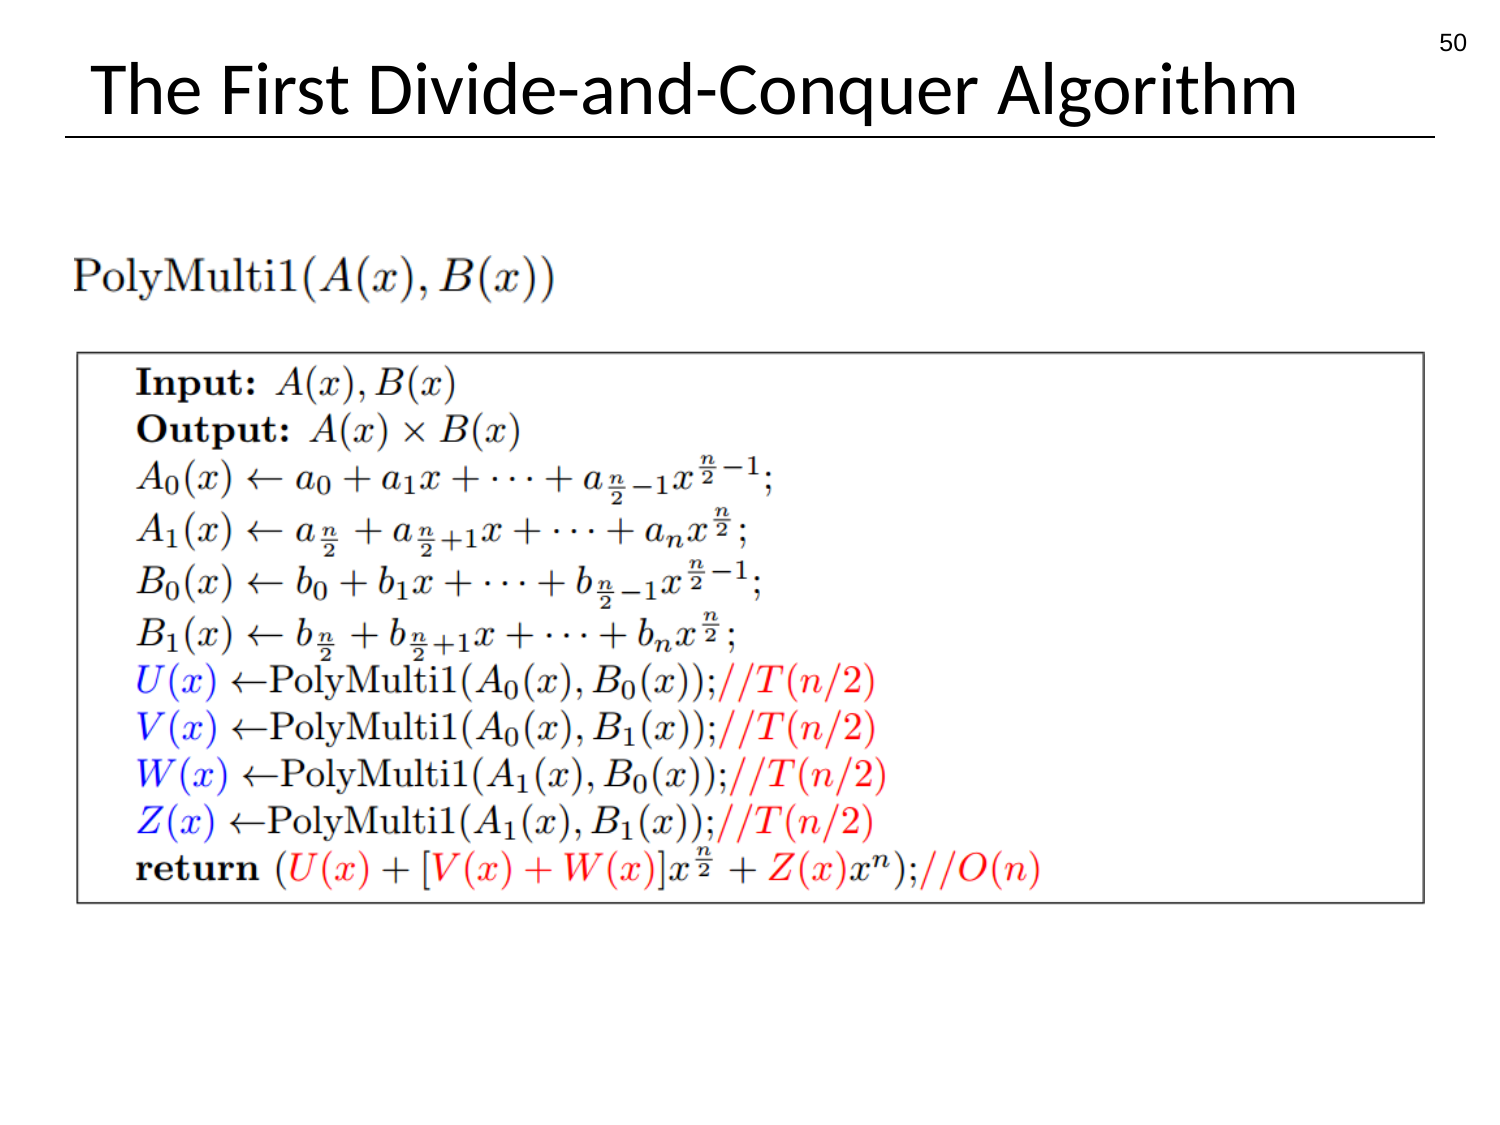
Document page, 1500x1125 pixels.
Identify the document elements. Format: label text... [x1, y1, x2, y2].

picture [73, 348, 1425, 905]
title The First Divide-and-Conquer Algorithm [75, 20, 1425, 138]
slide_number 50 [1131, 18, 1483, 62]
picture [73, 255, 583, 311]
